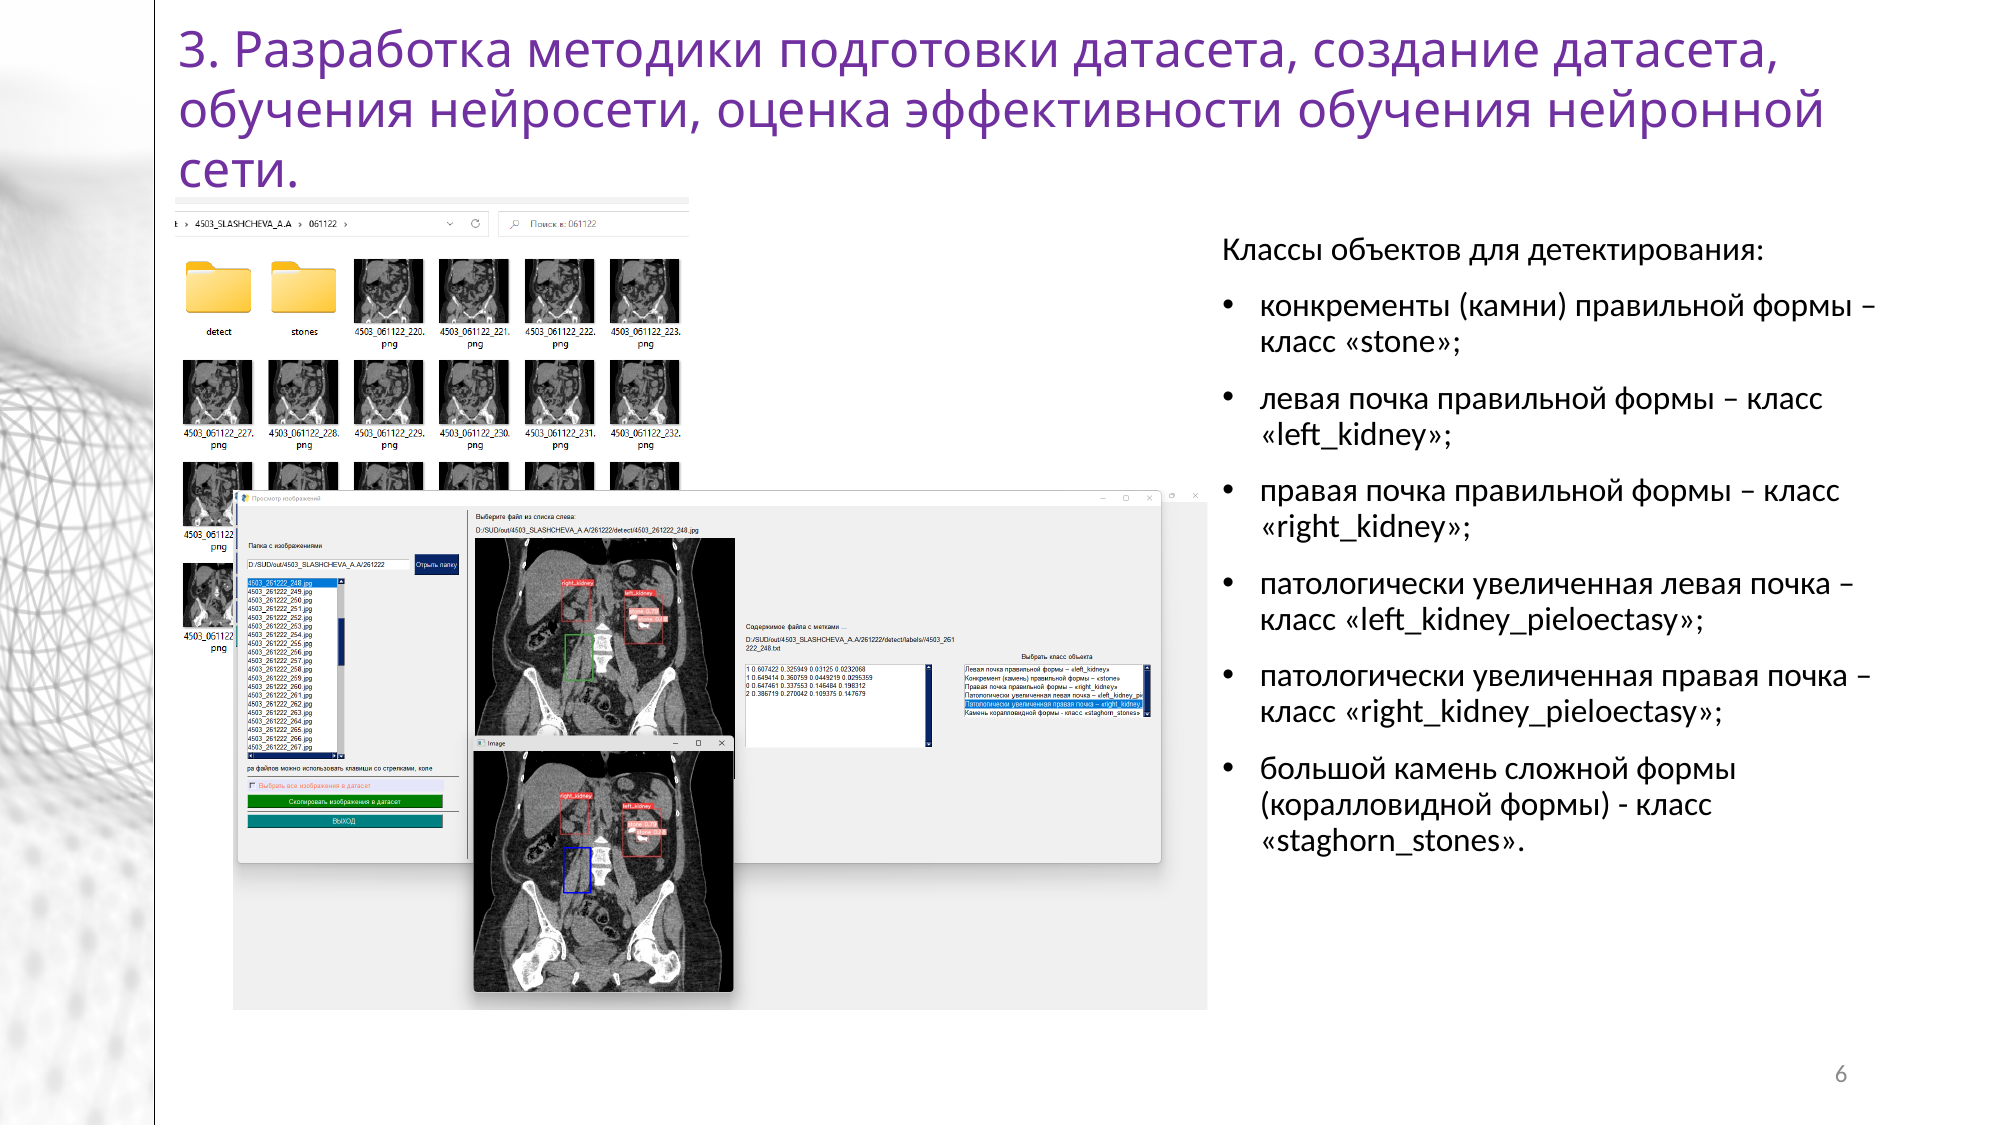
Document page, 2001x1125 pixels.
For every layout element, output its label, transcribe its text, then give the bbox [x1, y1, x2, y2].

picture [175, 197, 1208, 1010]
slide_number 6 [1412, 1042, 1863, 1103]
title 3. Разработка методики подготовки датасета, создание датасета, обучения нейросети, оценка эффективности обучения нейронной сети. [163, 76, 1889, 209]
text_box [0, 0, 155, 1125]
list Классы объектов для детектирования: конкременты (камни) правильной формы – класс «stone»; левая почка правильной формы – класс «left_kidney»; правая почка правильной формы – класс «right_kidney»; патологически увеличенная левая почка – класс «left_kidney_pieloectasy»; патологически увеличенная правая почка – класс «right_kidney_pieloectasy»; большой камень сложной формы (коралловидной формы) - класс «staghorn_stones». [1207, 223, 1917, 917]
